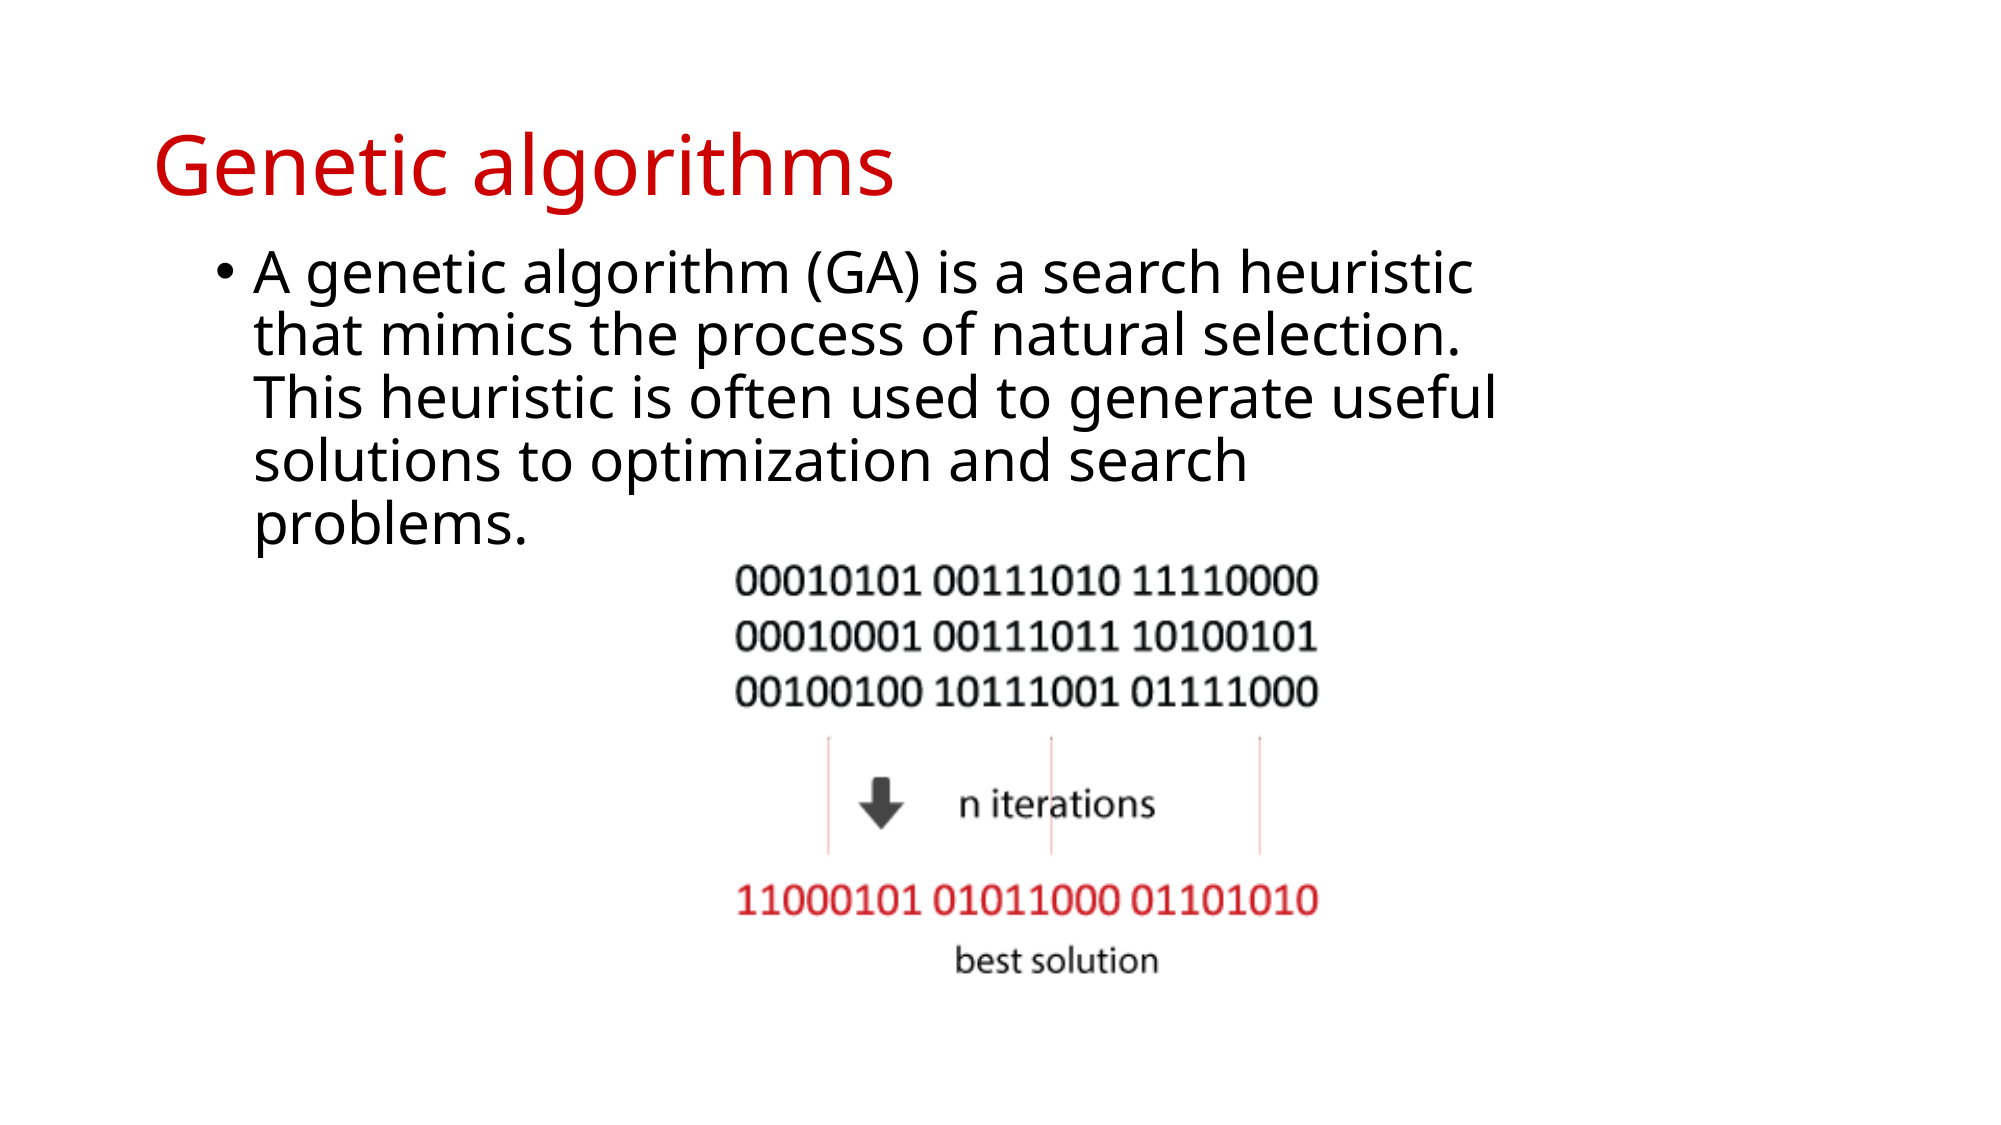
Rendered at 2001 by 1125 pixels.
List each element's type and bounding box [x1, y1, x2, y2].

picture [682, 542, 1376, 1005]
list [200, 235, 1539, 978]
title [137, 59, 1863, 278]
